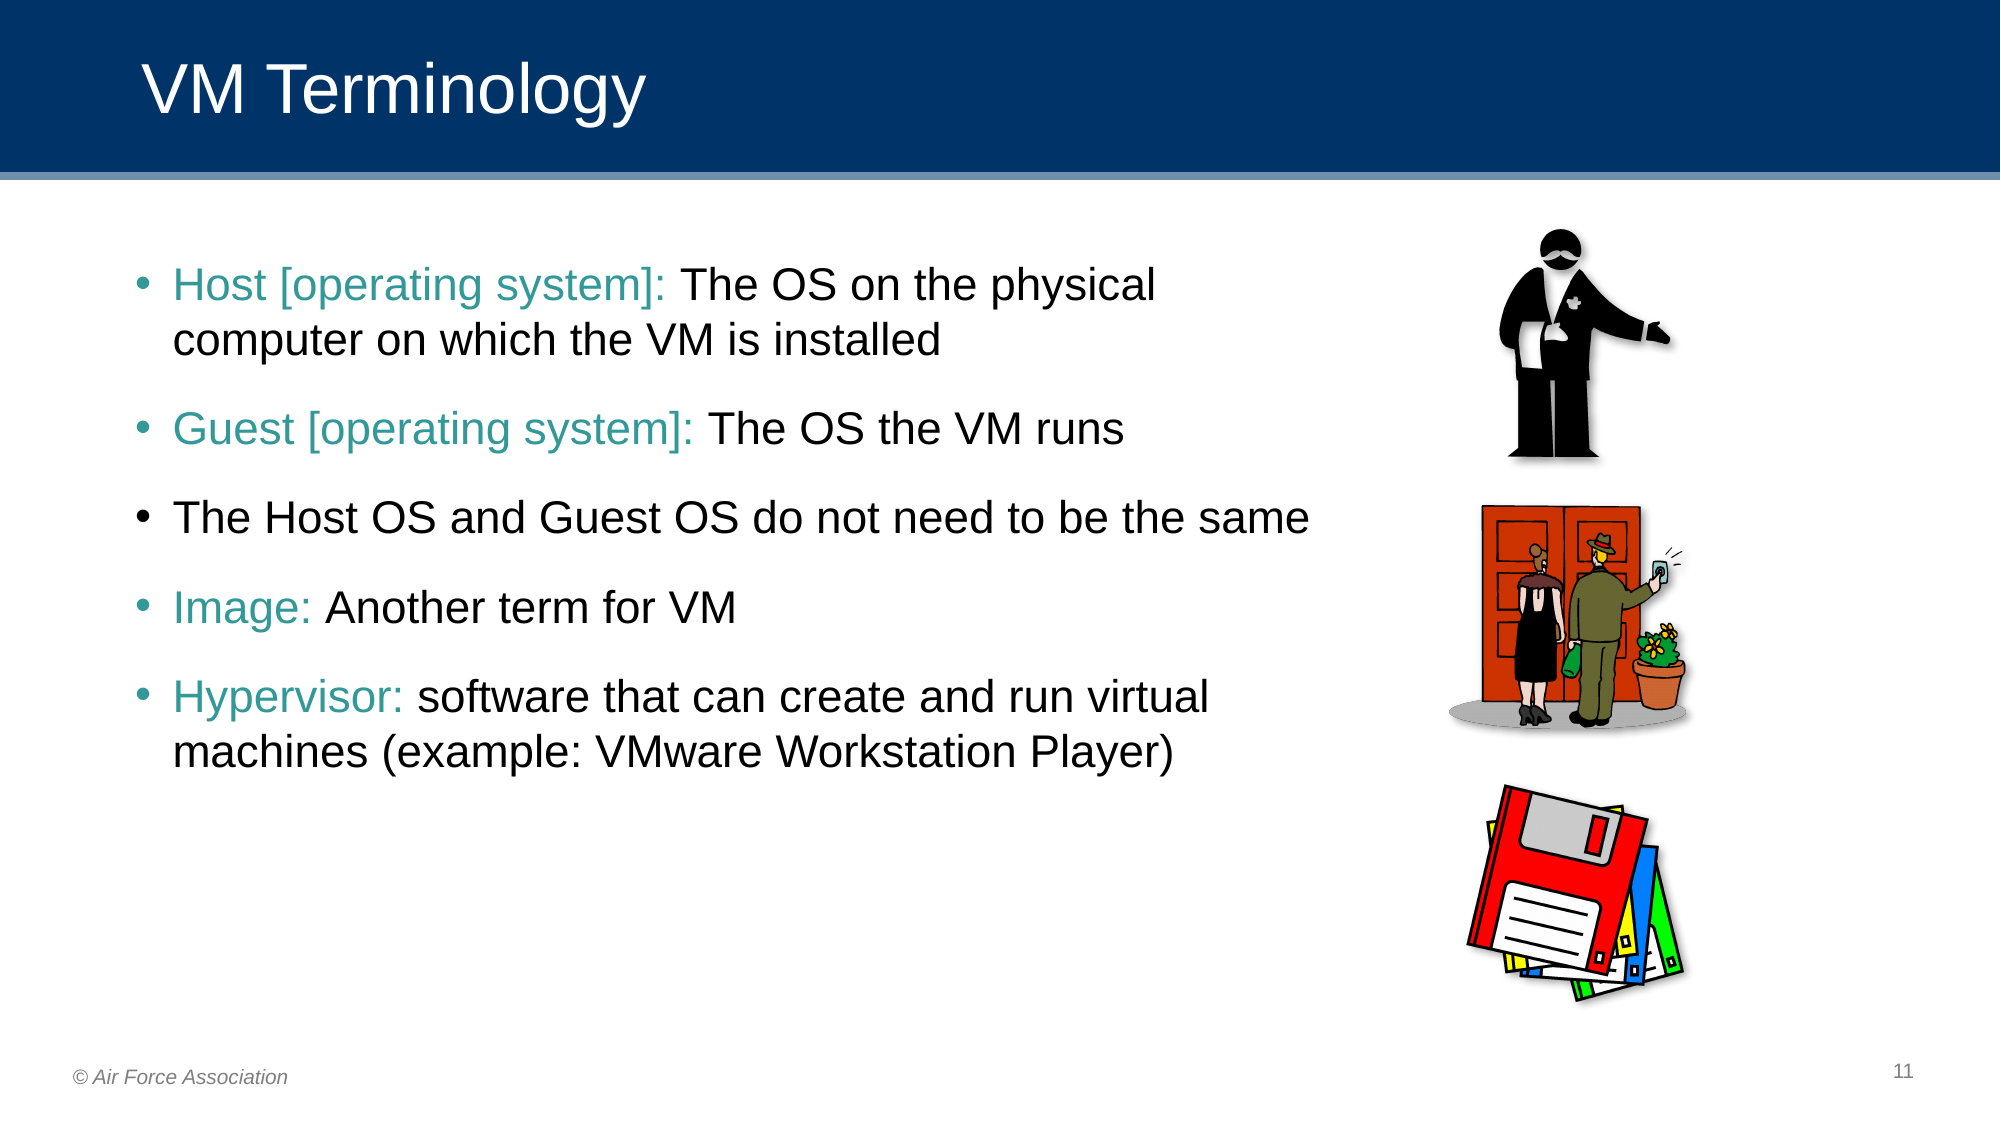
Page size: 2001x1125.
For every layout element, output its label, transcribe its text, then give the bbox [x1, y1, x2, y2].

slide_number ‹#› [1848, 1039, 1960, 1100]
picture [1496, 229, 1671, 457]
list Host [operating system]: The OS on the physical computer on which the VM is installed Guest [operating system]: The OS the VM runs The Host OS and Guest OS do not need to be the same Image: Another term for VM Hypervisor: software that can create and run virtual machines (example: VMware Workstation Player) [120, 247, 1371, 1008]
picture [1466, 783, 1684, 1002]
title VM Terminology [125, 37, 1731, 133]
picture [1448, 504, 1686, 729]
